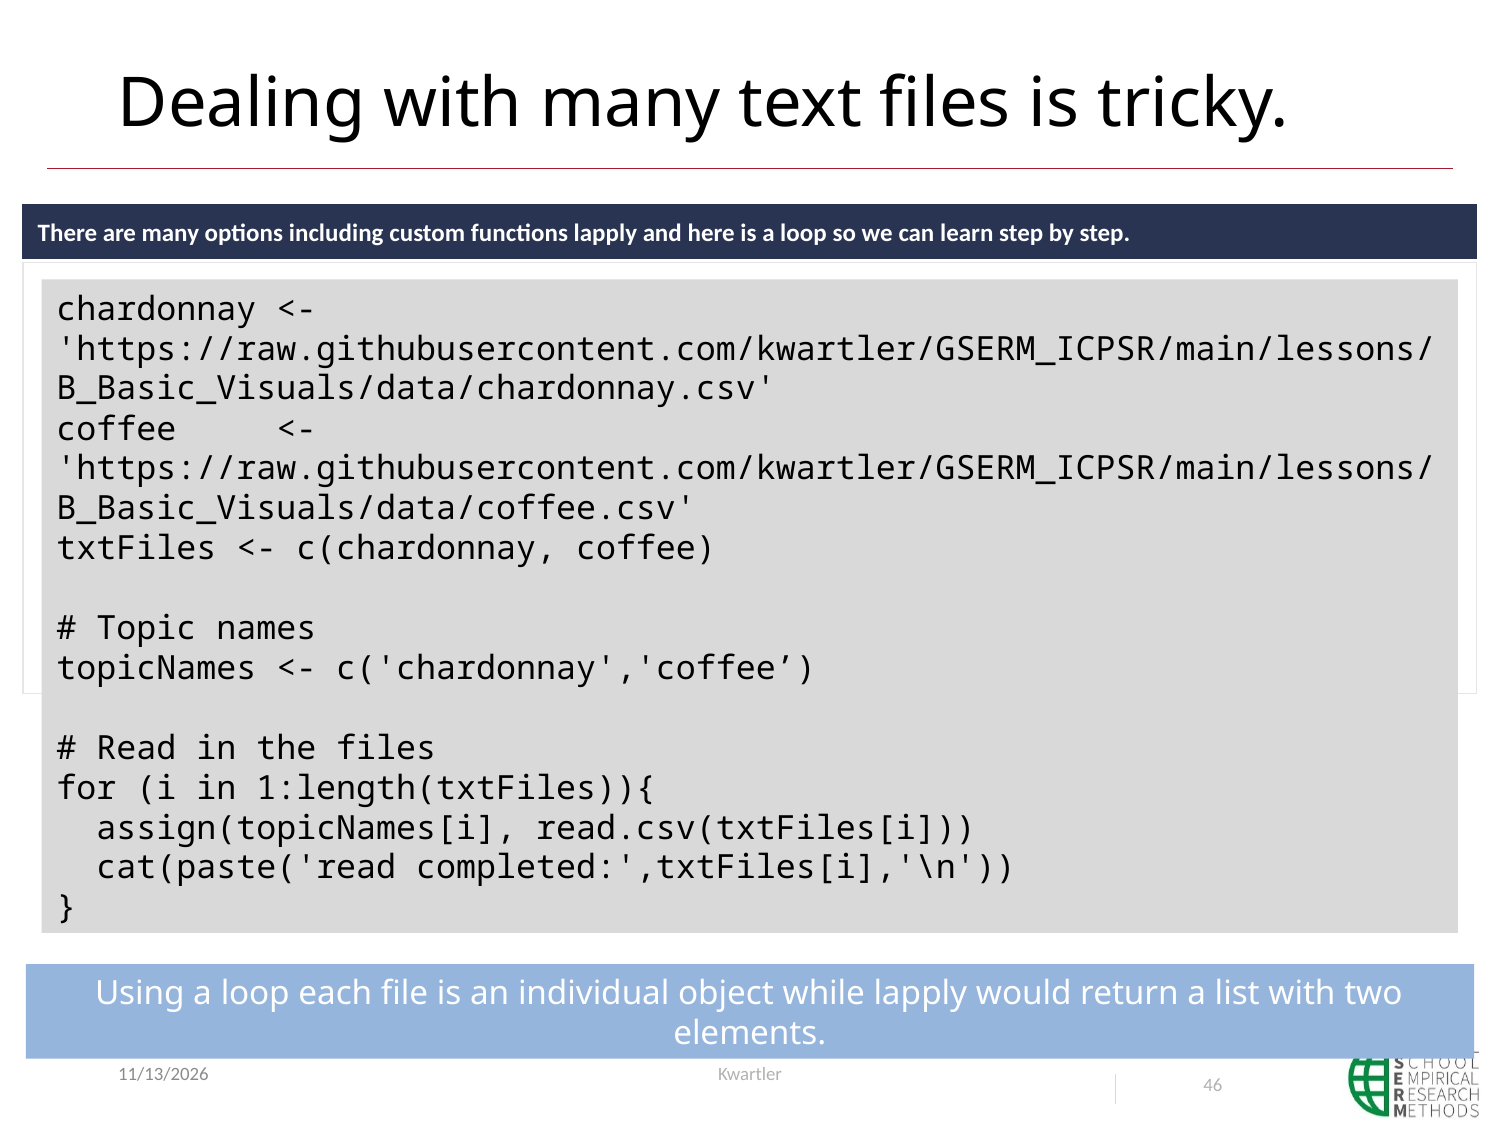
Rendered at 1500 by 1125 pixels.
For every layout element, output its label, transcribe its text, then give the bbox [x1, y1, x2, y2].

text_box There are many options including custom functions lapply and here is a loop so we can learn step by step. [22, 203, 1478, 260]
slide_number 46 [1188, 1059, 1330, 1103]
title Dealing with many text files is tricky. [103, 59, 1397, 157]
text_box [22, 261, 1478, 694]
text_box chardonnay <- 'https://raw.githubusercontent.com/kwartler/GSERM_ICPSR/main/lessons/B_Basic_Visuals/data/chardonnay.csv' coffee <- 'https://raw.githubusercontent.com/kwartler/GSERM_ICPSR/main/lessons/B_Basic_Visuals/data/coffee.csv' txtFiles <- c(chardonnay, coffee) # Topic names topicNames <- c('chardonnay','coffee’) # Read in the files for (i in 1:length(txtFiles)){ assign(topicNames[i], read.csv(txtFiles[i])) cat(paste('read completed:',txtFiles[i],'\n')) } [41, 279, 1458, 933]
text_box Using a loop each file is an individual object while lapply would return a list with two elements. [25, 964, 1475, 1059]
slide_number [103, 1059, 441, 1103]
picture [1342, 1031, 1500, 1120]
footer Kwartler [496, 1059, 1004, 1103]
